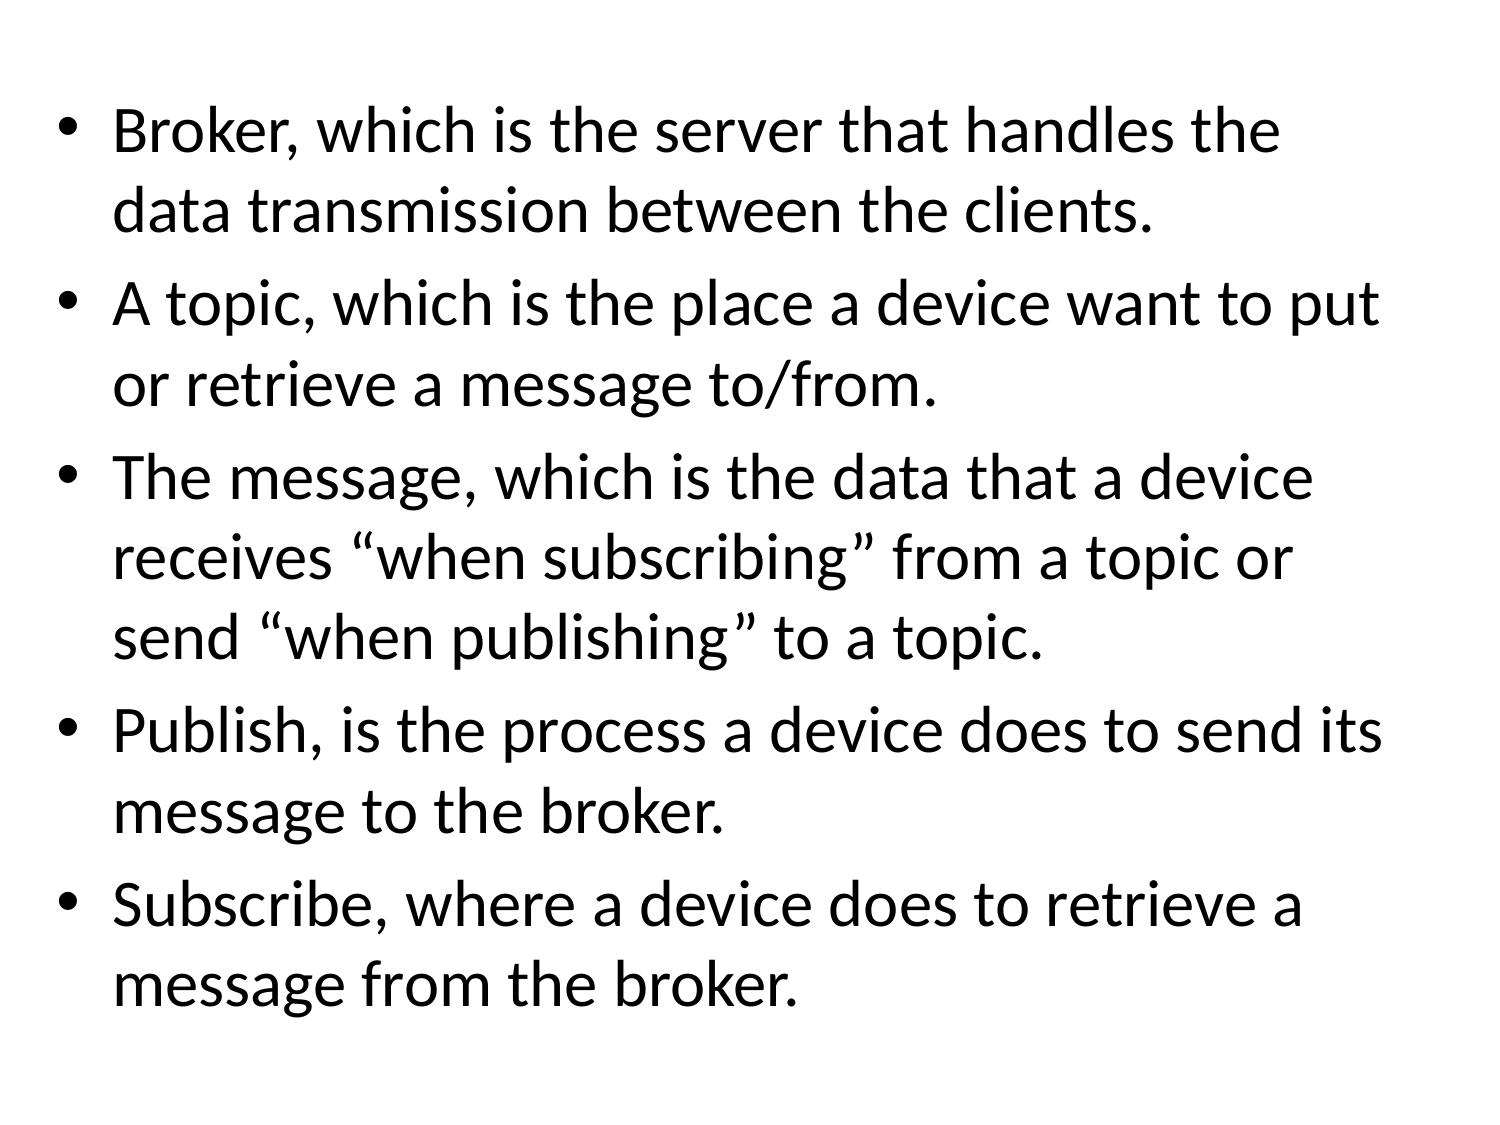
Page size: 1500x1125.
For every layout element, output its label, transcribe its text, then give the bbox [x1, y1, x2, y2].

list Broker, which is the server that handles the data transmission between the clients. A topic, which is the place a device want to put or retrieve a message to/from. The message, which is the data that a device receives “when subscribing” from a topic or send “when publishing” to a topic. Publish, is the process a device does to send its message to the broker. Subscribe, where a device does to retrieve a message from the broker. [41, 78, 1425, 1071]
